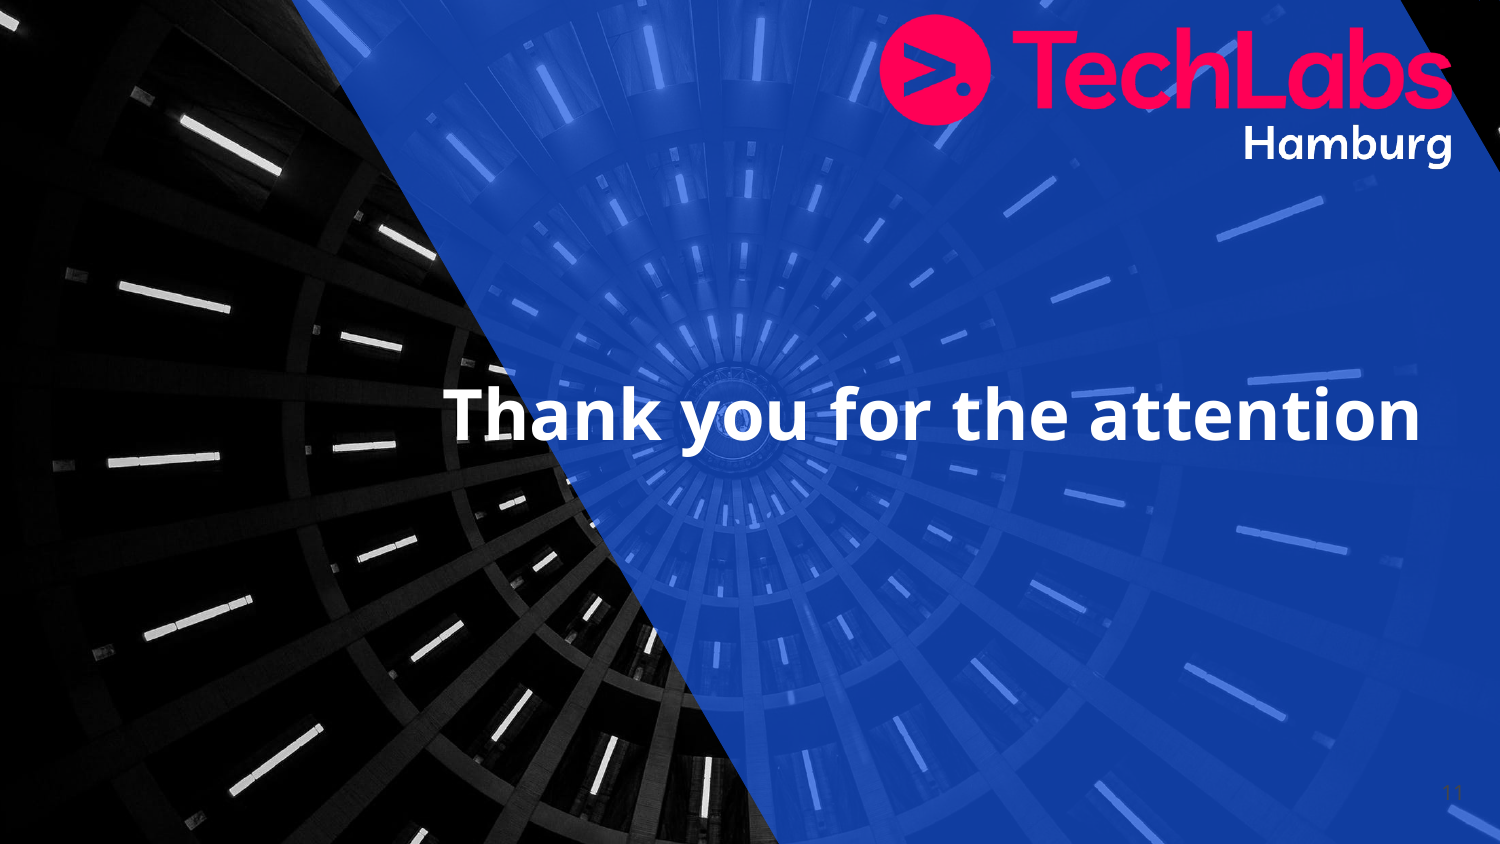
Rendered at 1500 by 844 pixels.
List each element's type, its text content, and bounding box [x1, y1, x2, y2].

slide_number 11 [1389, 764, 1480, 830]
picture [0, 0, 778, 844]
picture [867, 0, 1500, 217]
title Thank you for the attention [281, 326, 1440, 498]
